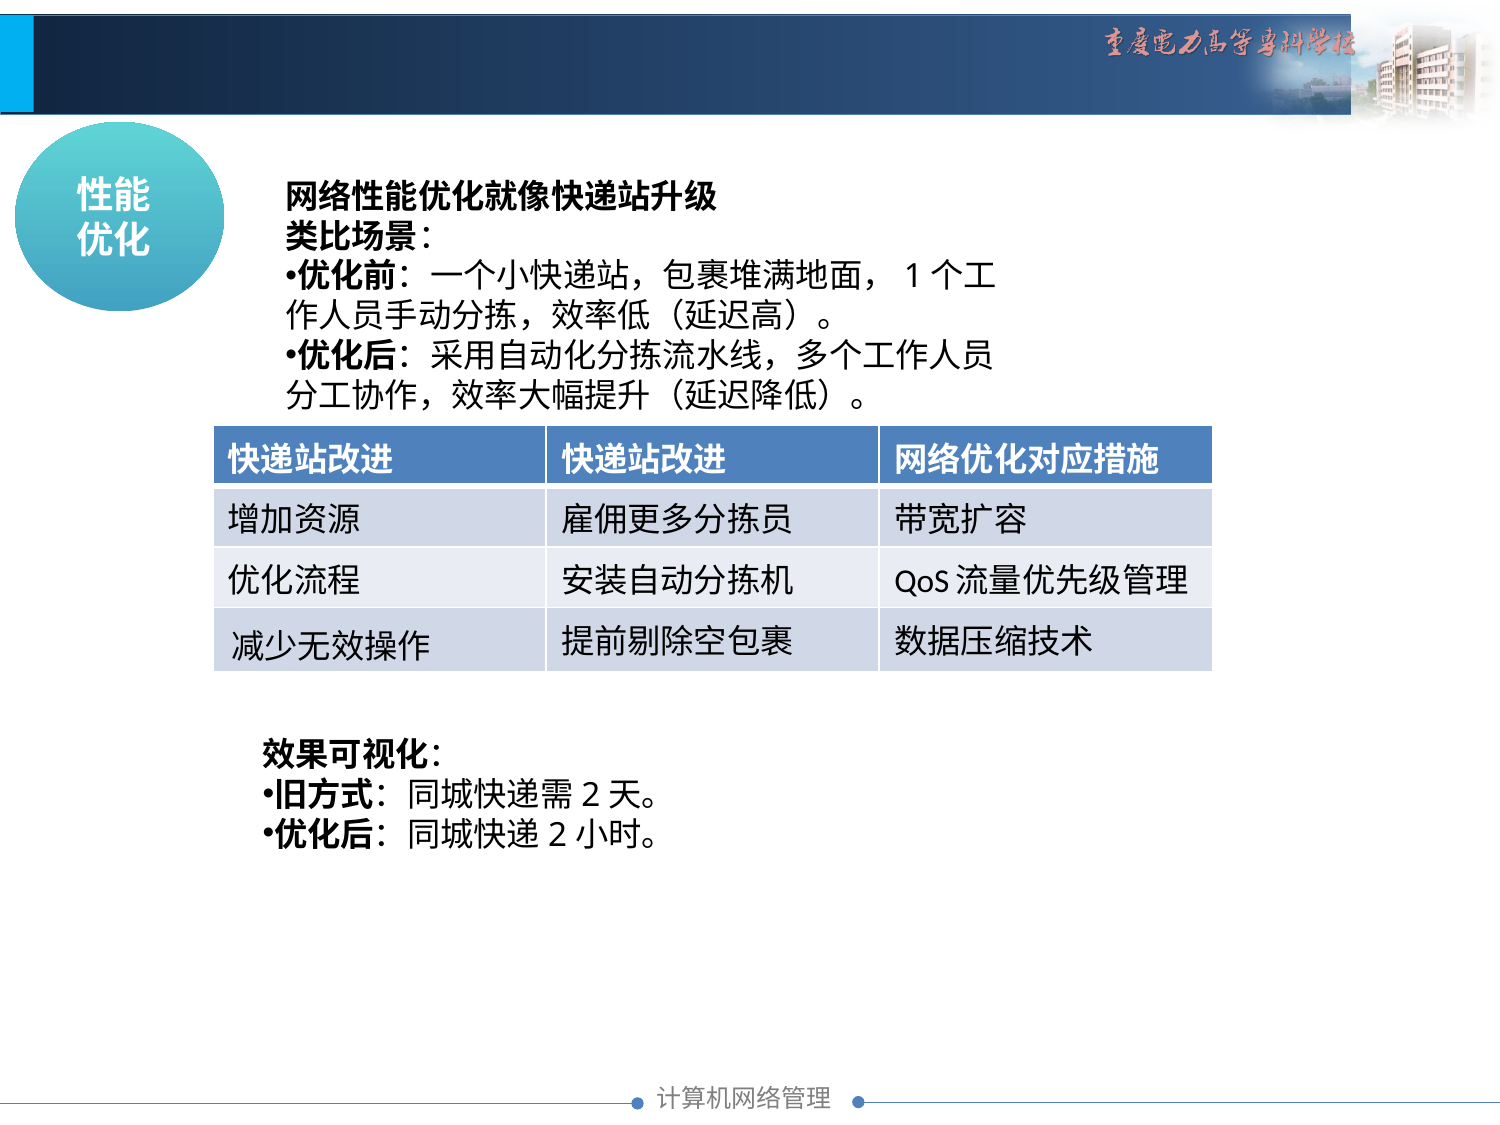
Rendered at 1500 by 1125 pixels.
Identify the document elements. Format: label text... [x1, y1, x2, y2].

table_cell QoS流量优先级管理 [880, 548, 1212, 607]
text_box 效果可视化： 旧方式：同城快递需2天。 优化后：同城快递2小时。 [247, 725, 998, 860]
table_cell 减少无效操作 [214, 608, 545, 671]
table_cell 安装自动分拣机 [547, 548, 878, 607]
table_cell 提前剔除空包裹 [547, 608, 878, 671]
table_cell 增加资源 [214, 489, 545, 546]
text_box 技术人员检测到陌生设备，用WPA3加密后风险解除 [1351, 56, 1441, 78]
table_cell 优化流程 [214, 548, 545, 607]
table_cell 数据压缩技术 [880, 608, 1212, 671]
table_header 快递站改进 [214, 426, 545, 483]
picture [1084, 15, 1374, 86]
text_box [1351, 49, 1451, 85]
text_box 网络性能优化就像快递站升级 类比场景： 优化前：一个小快递站，包裹堆满地面，1个工作人员手动分拣，效率低（延迟高）。 优化后：采用自动化分拣流水线，多个工作人员分工协作，效率大幅提升（延迟降低）。 [270, 167, 1021, 422]
table_cell 欧盟公民数据 [1351, 52, 1447, 82]
table_header 快递站改进 [547, 426, 878, 483]
table_cell 带宽扩容 [880, 489, 1212, 546]
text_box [15, 121, 225, 312]
table_cell 雇佣更多分拣员 [547, 489, 878, 546]
table_header 网络优化对应措施 [880, 426, 1212, 483]
